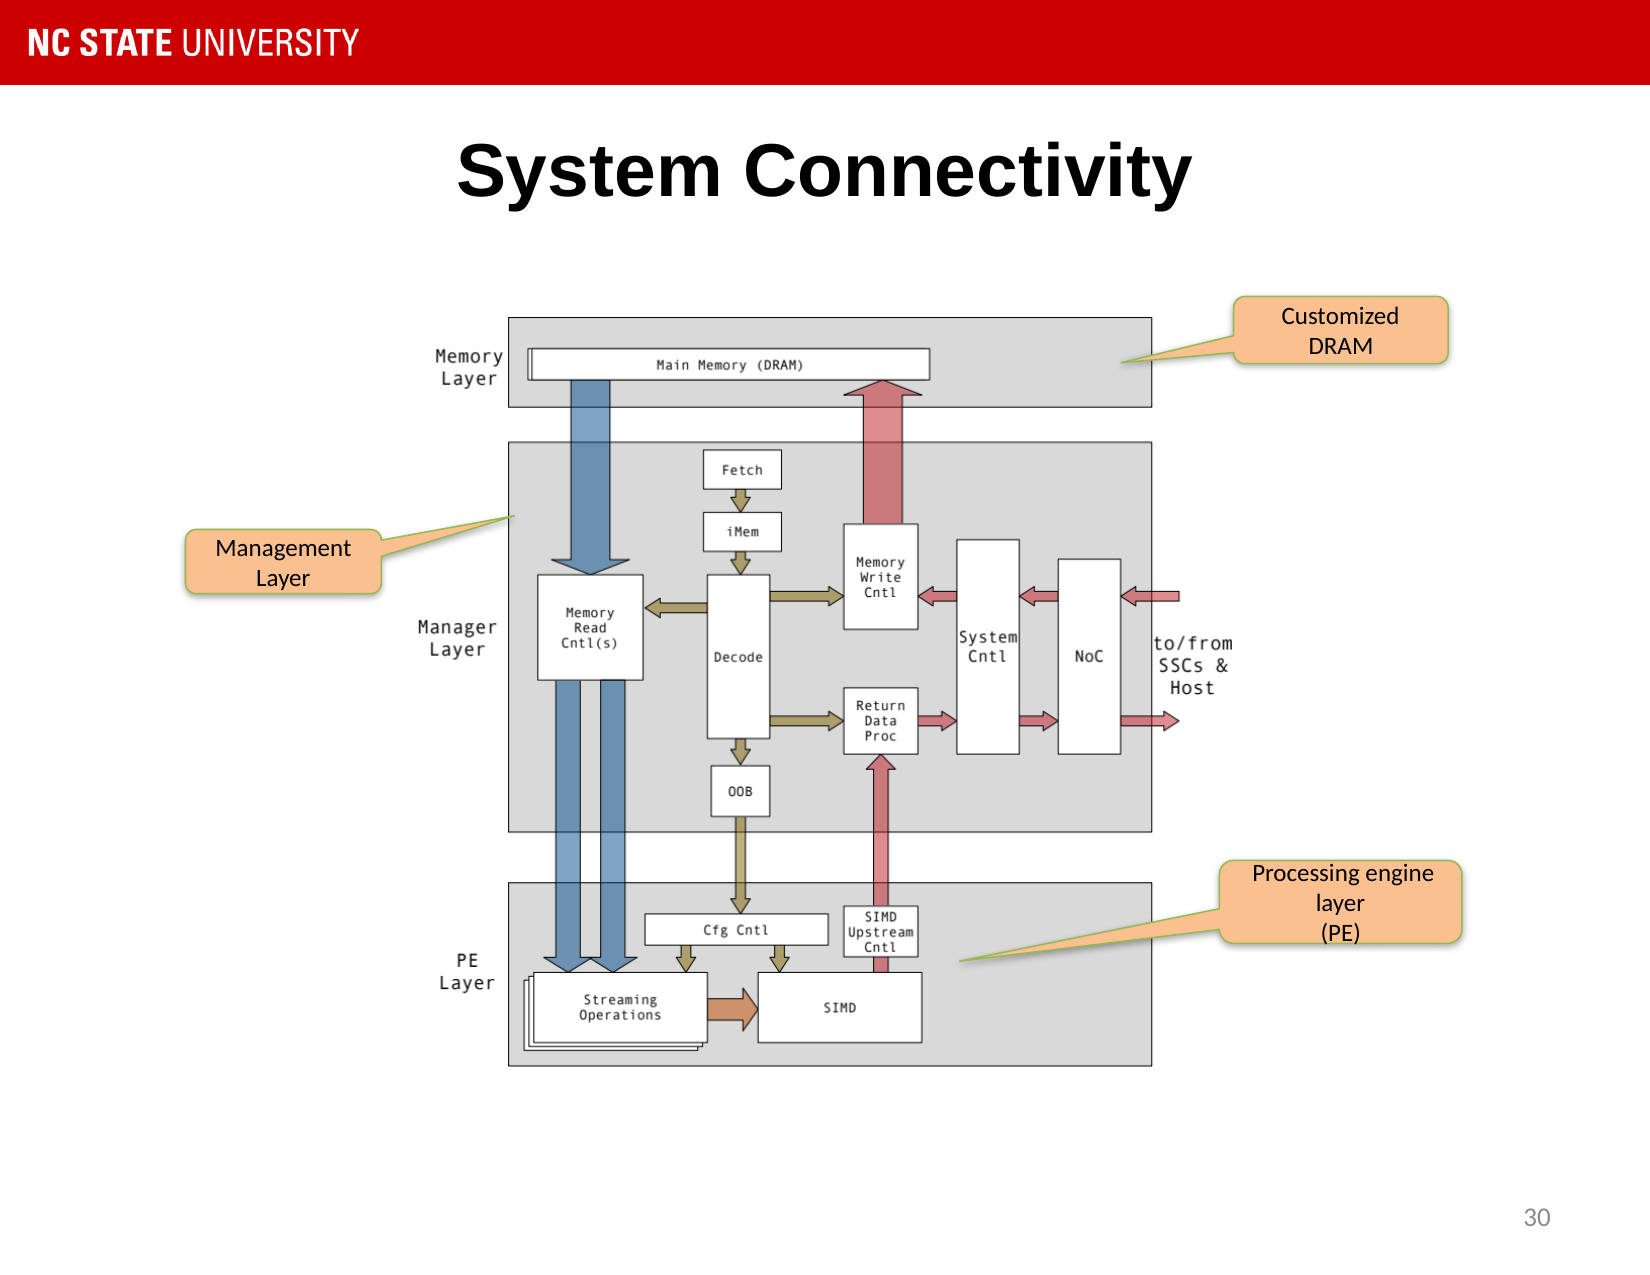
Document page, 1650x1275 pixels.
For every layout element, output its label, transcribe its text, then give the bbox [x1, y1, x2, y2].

slide_number 30 [1182, 1181, 1568, 1250]
text_box Management Layer [184, 528, 409, 595]
picture [414, 314, 1234, 1068]
text_box Processing engine layer (PE) [1239, 859, 1463, 945]
picture [0, 0, 1650, 85]
text_box Customized DRAM [1232, 295, 1449, 365]
title System Connectivity [82, 94, 1568, 239]
